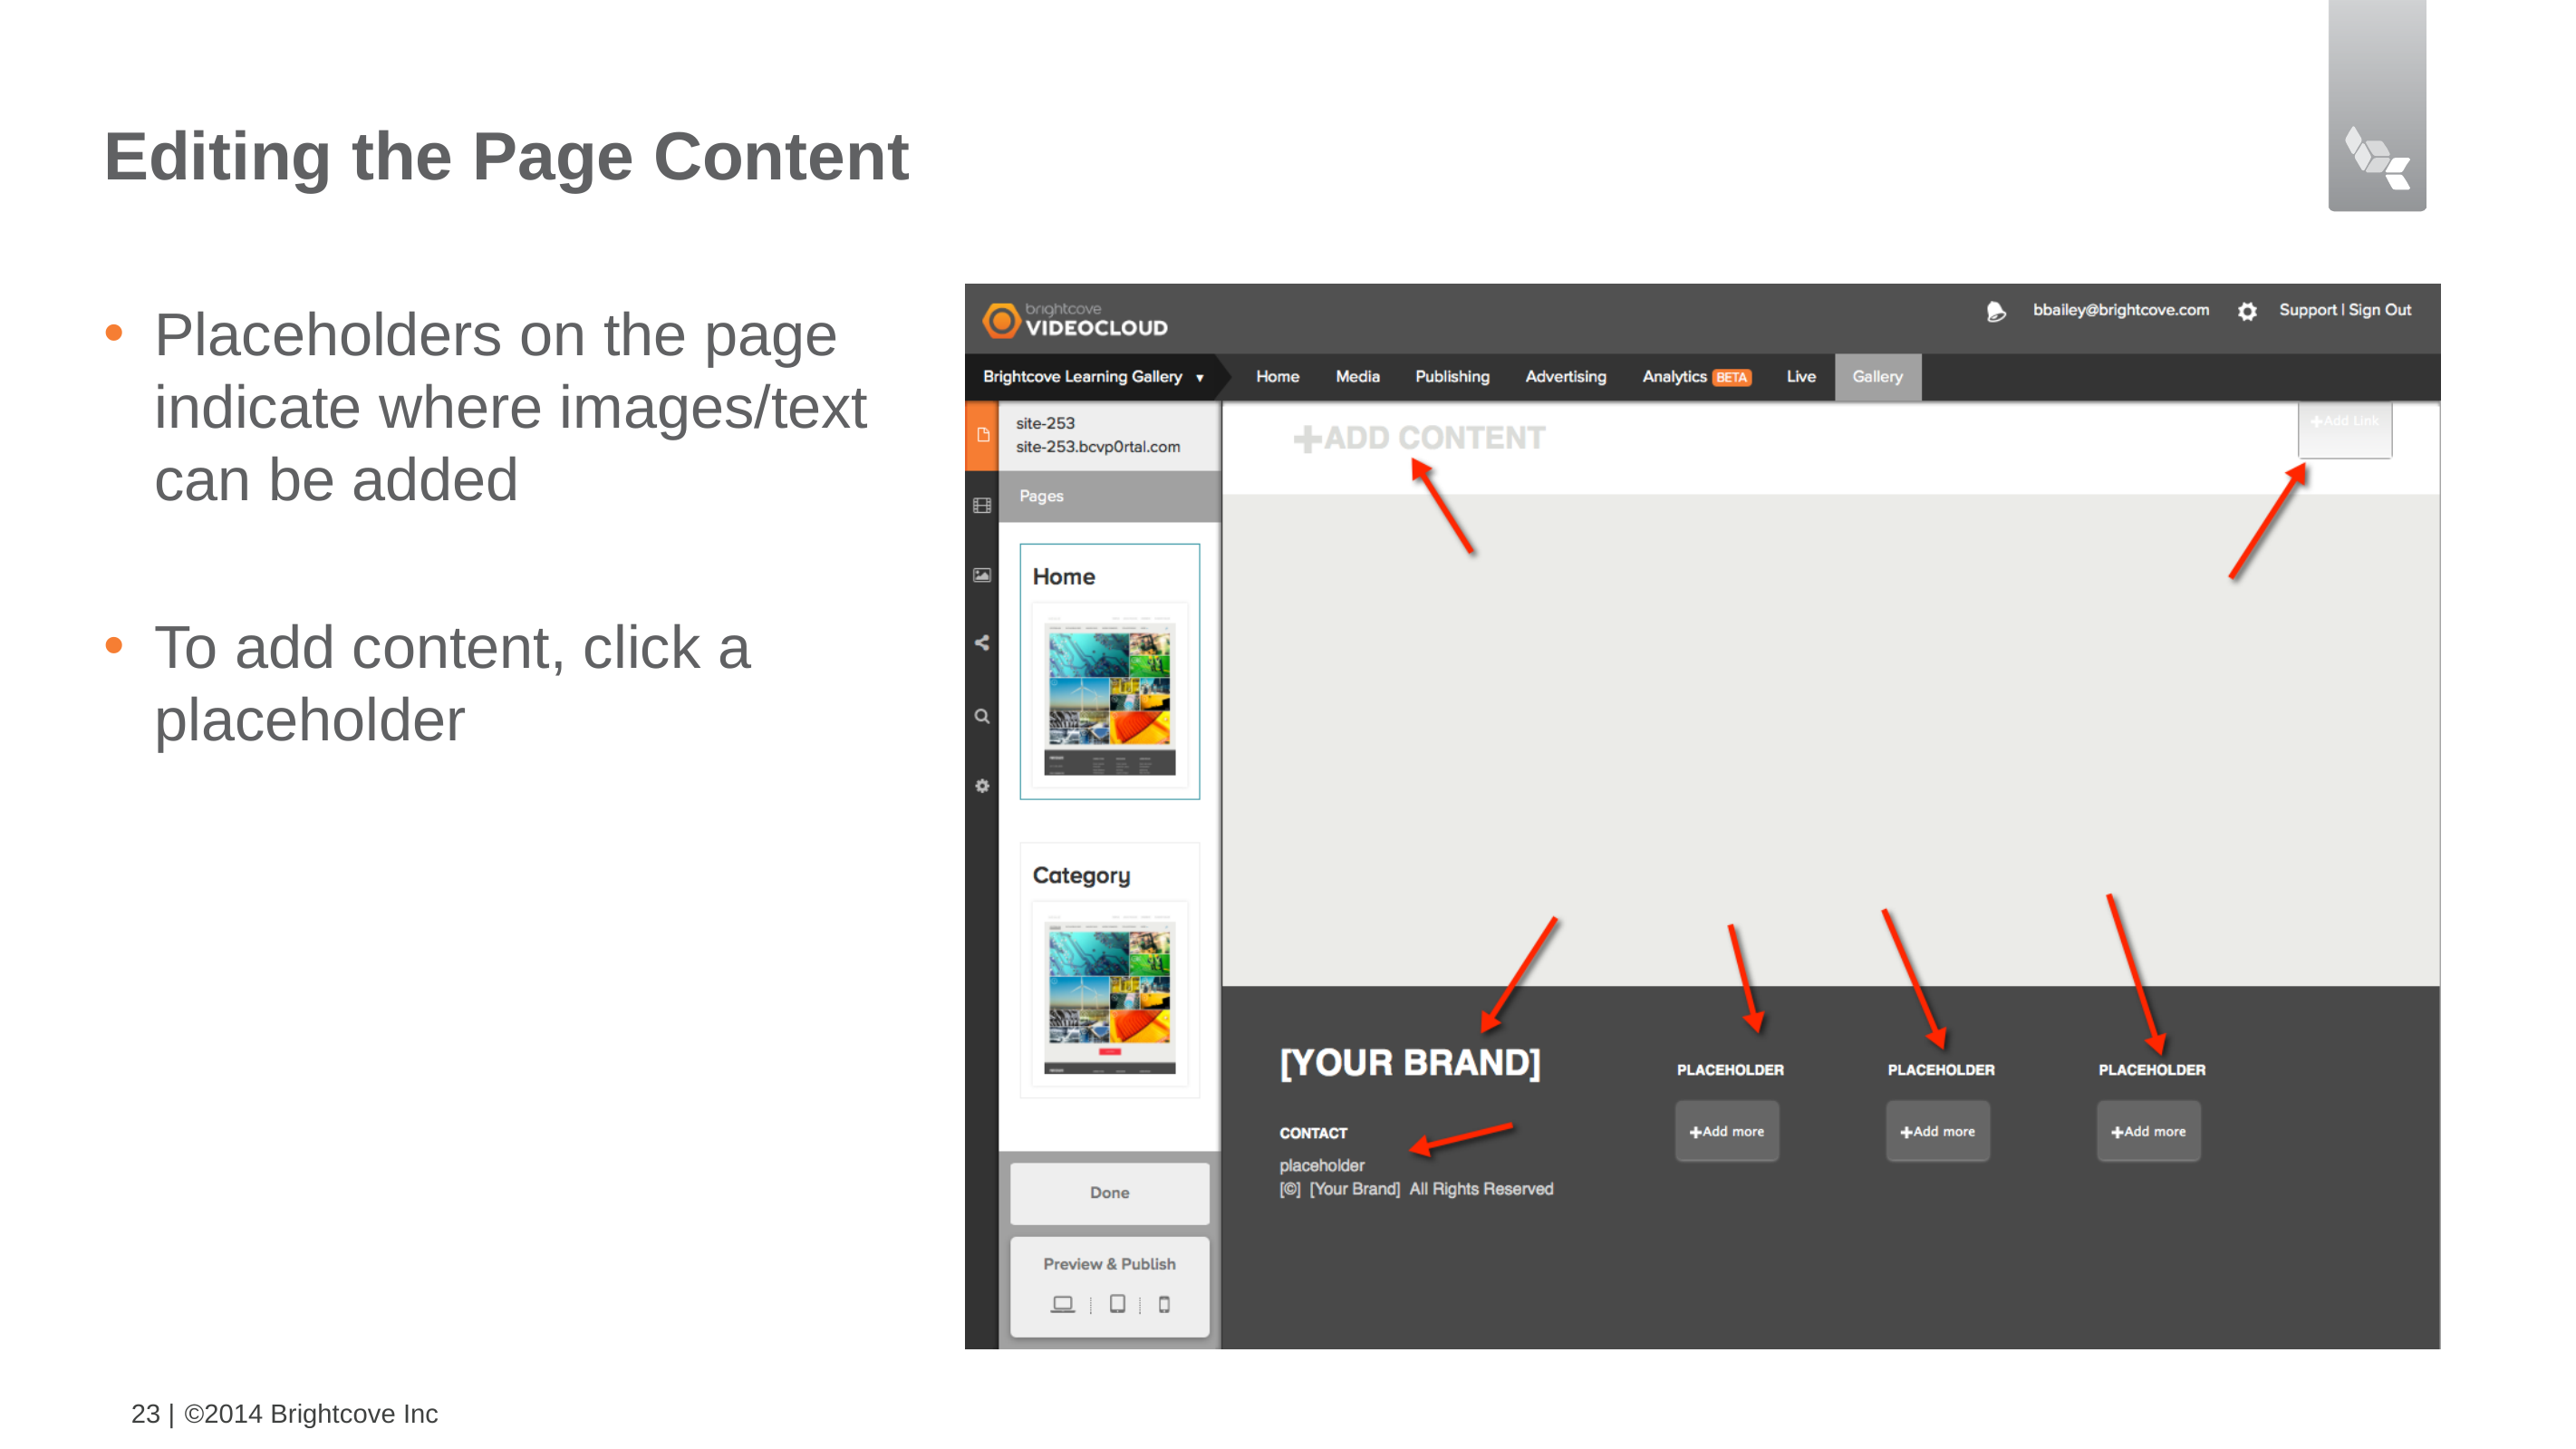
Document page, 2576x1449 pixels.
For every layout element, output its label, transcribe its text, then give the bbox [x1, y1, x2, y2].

picture [965, 284, 2441, 1350]
title Editing the Page Content [80, 44, 2270, 260]
list Placeholders on the page indicate where images/text can be added To add content, click a placeholder [80, 284, 963, 1302]
slide_number 23 | [88, 1374, 189, 1449]
footer ©2014 Brightcove Inc [189, 1374, 988, 1449]
